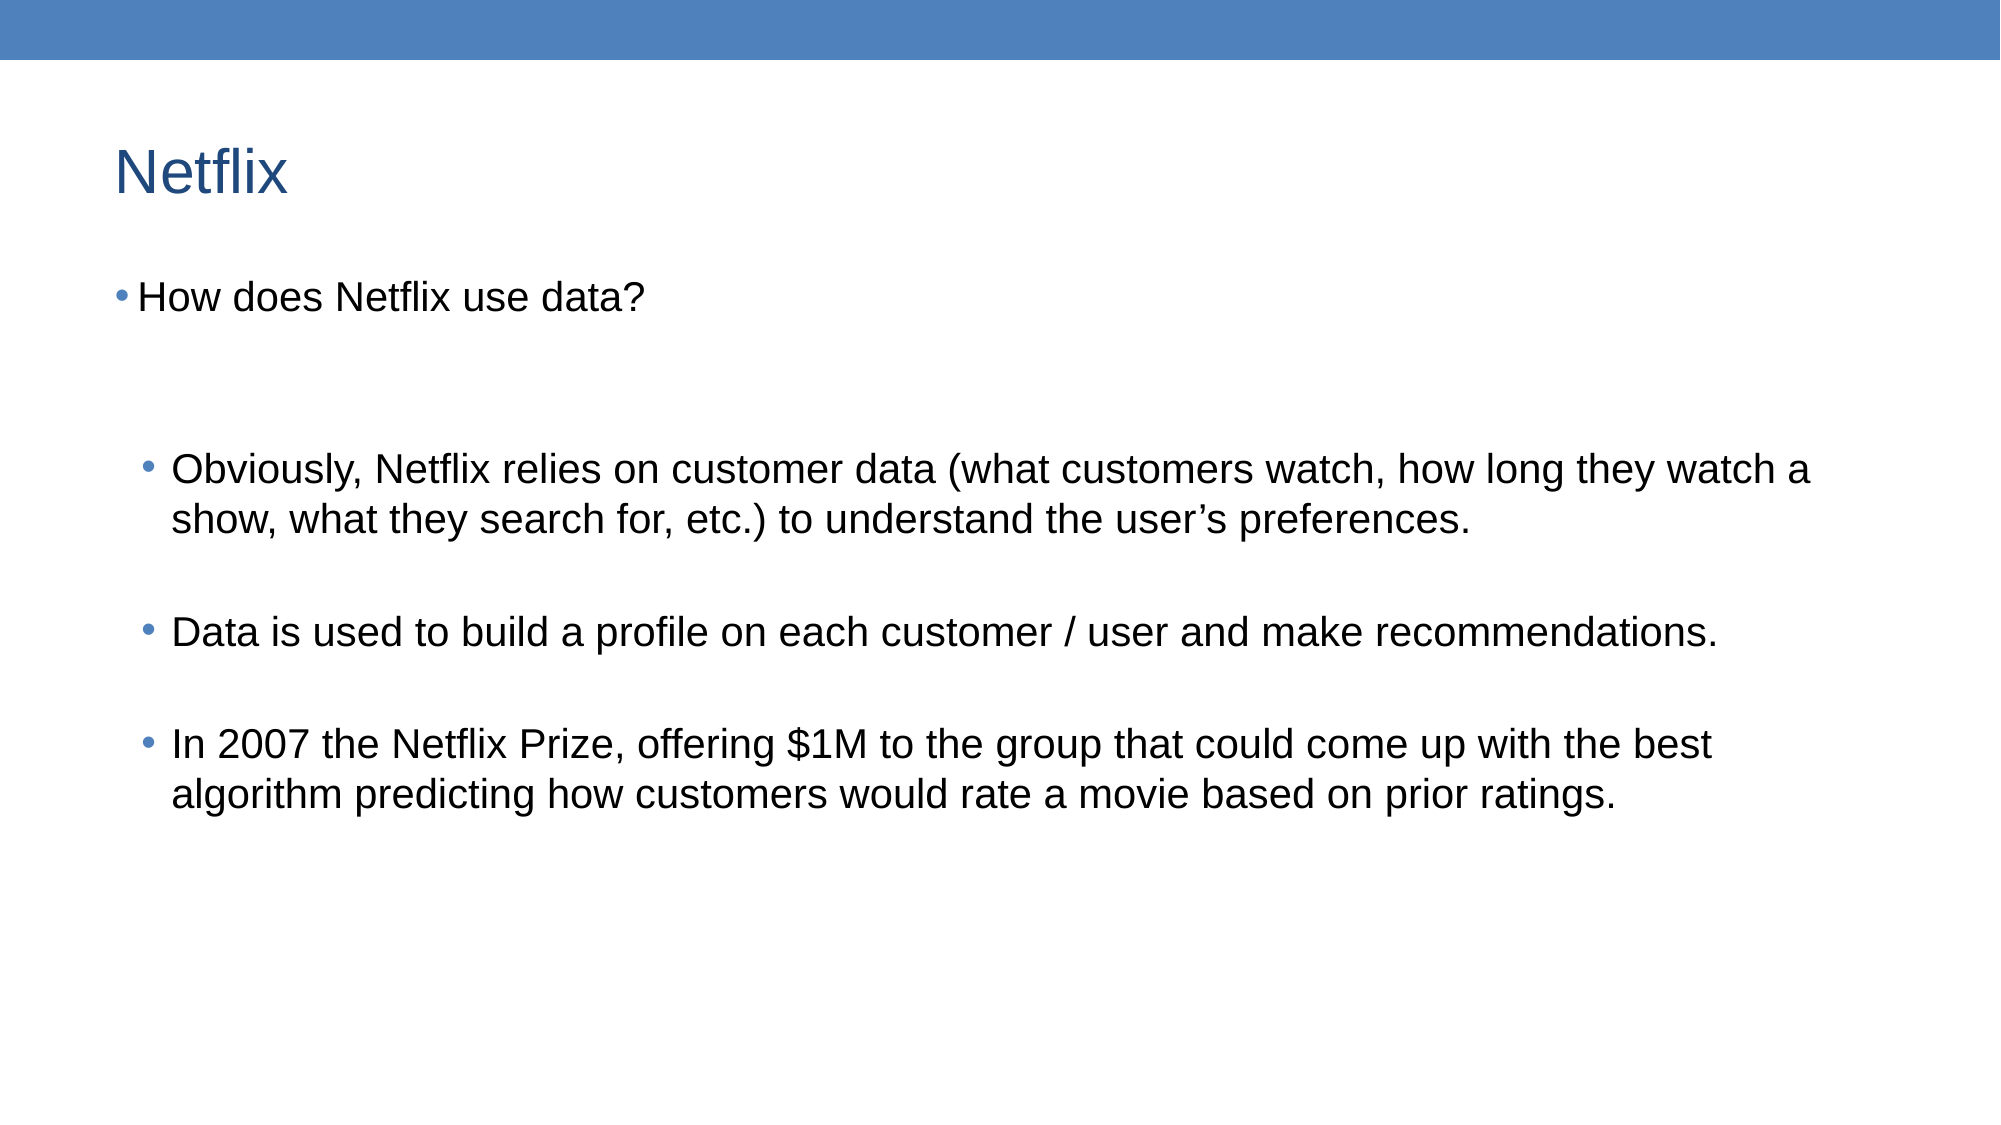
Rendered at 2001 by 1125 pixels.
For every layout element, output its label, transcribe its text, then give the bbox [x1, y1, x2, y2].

title Netflix [99, 87, 1900, 250]
list How does Netflix use data? Obviously, Netflix relies on customer data (what customers watch, how long they watch a show, what they search for, etc.) to understand the user’s preferences. Data is used to build a profile on each customer / user and make recommendations. In 2007 the Netflix Prize, offering $1M to the group that could come up with the best algorithm predicting how customers would rate a movie based on prior ratings. [99, 262, 1900, 1063]
